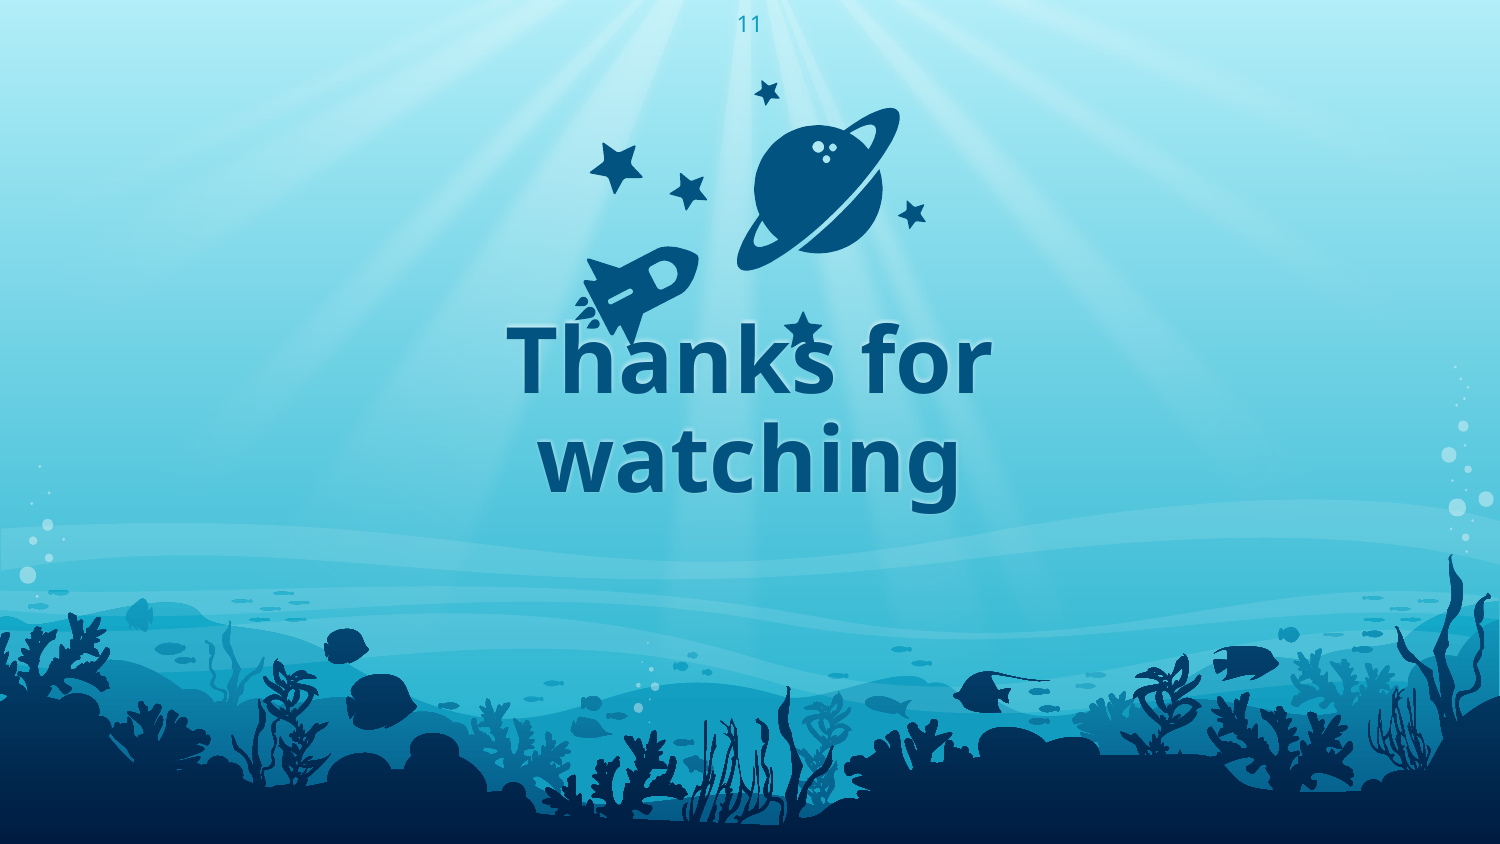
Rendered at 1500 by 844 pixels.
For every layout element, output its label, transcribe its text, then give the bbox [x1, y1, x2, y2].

text_box [669, 173, 708, 211]
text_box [579, 235, 688, 344]
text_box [736, 107, 900, 271]
text_box [906, 200, 926, 229]
text_box [589, 142, 643, 195]
slide_number 11 [705, 0, 795, 51]
title Thanks for watching [306, 370, 1194, 513]
text_box [754, 80, 780, 106]
text_box [784, 311, 823, 348]
